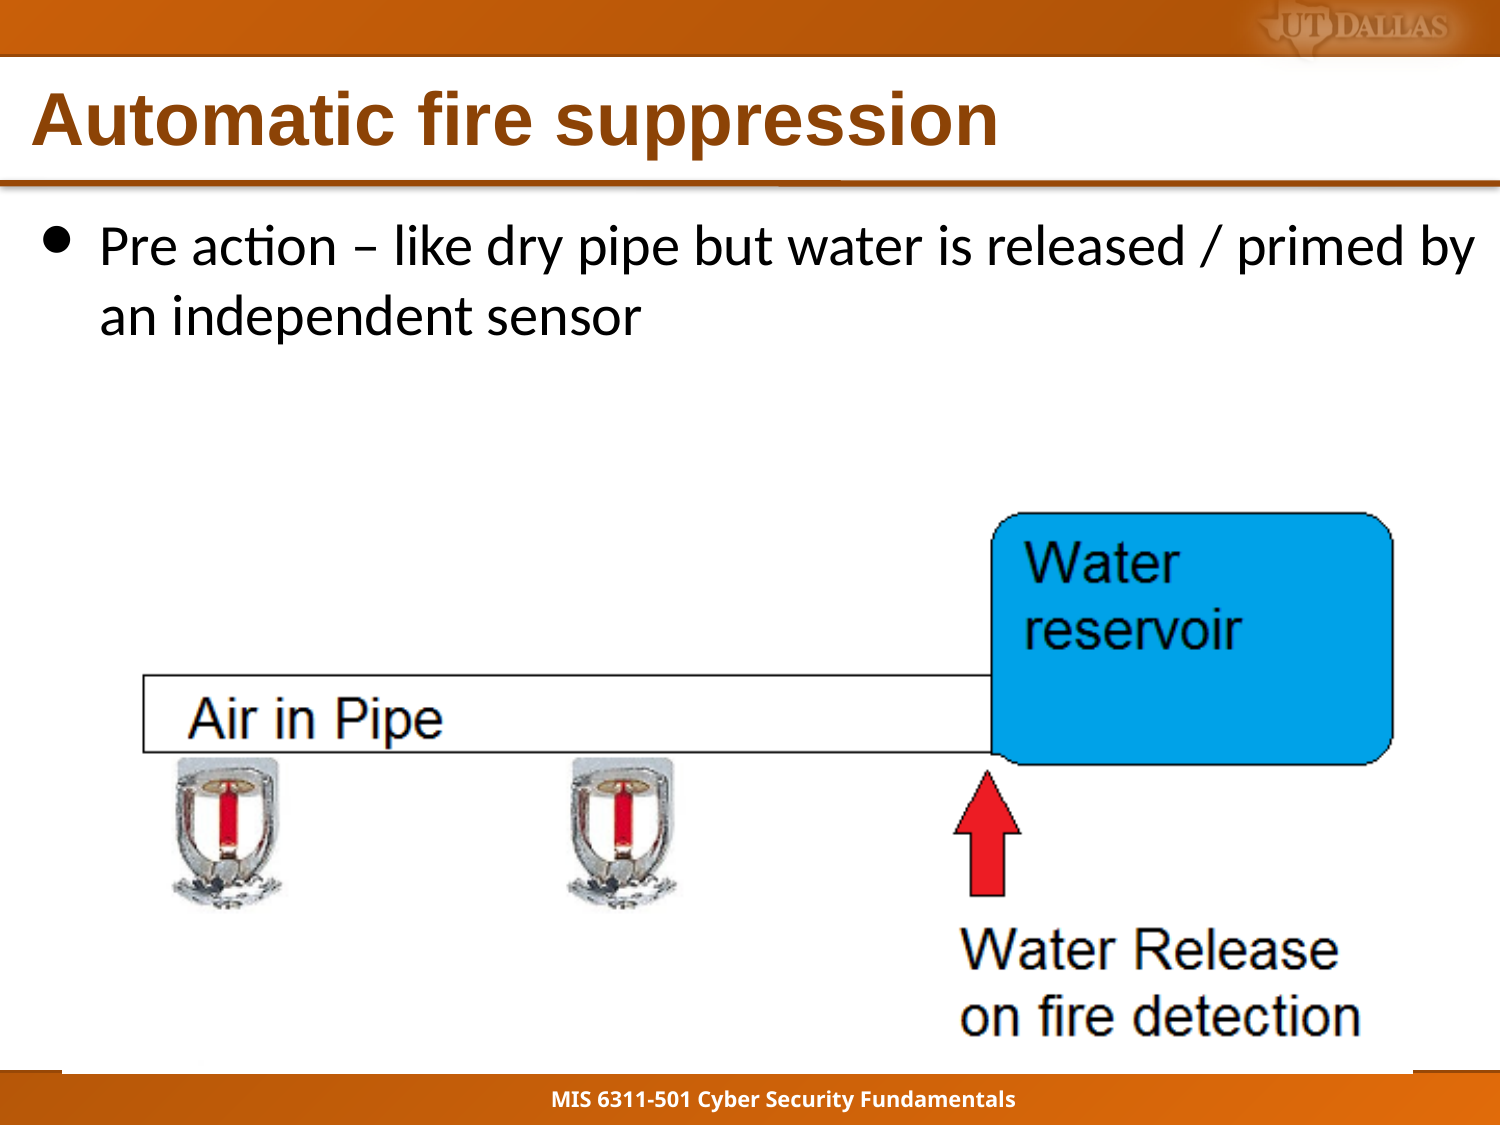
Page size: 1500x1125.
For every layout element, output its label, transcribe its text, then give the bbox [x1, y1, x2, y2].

picture [62, 442, 1413, 1074]
list Pre action – like dry pipe but water is released / primed by an independent sensor [24, 199, 1500, 1077]
title Automatic fire suppression [0, 64, 1500, 178]
picture [1218, 0, 1500, 64]
